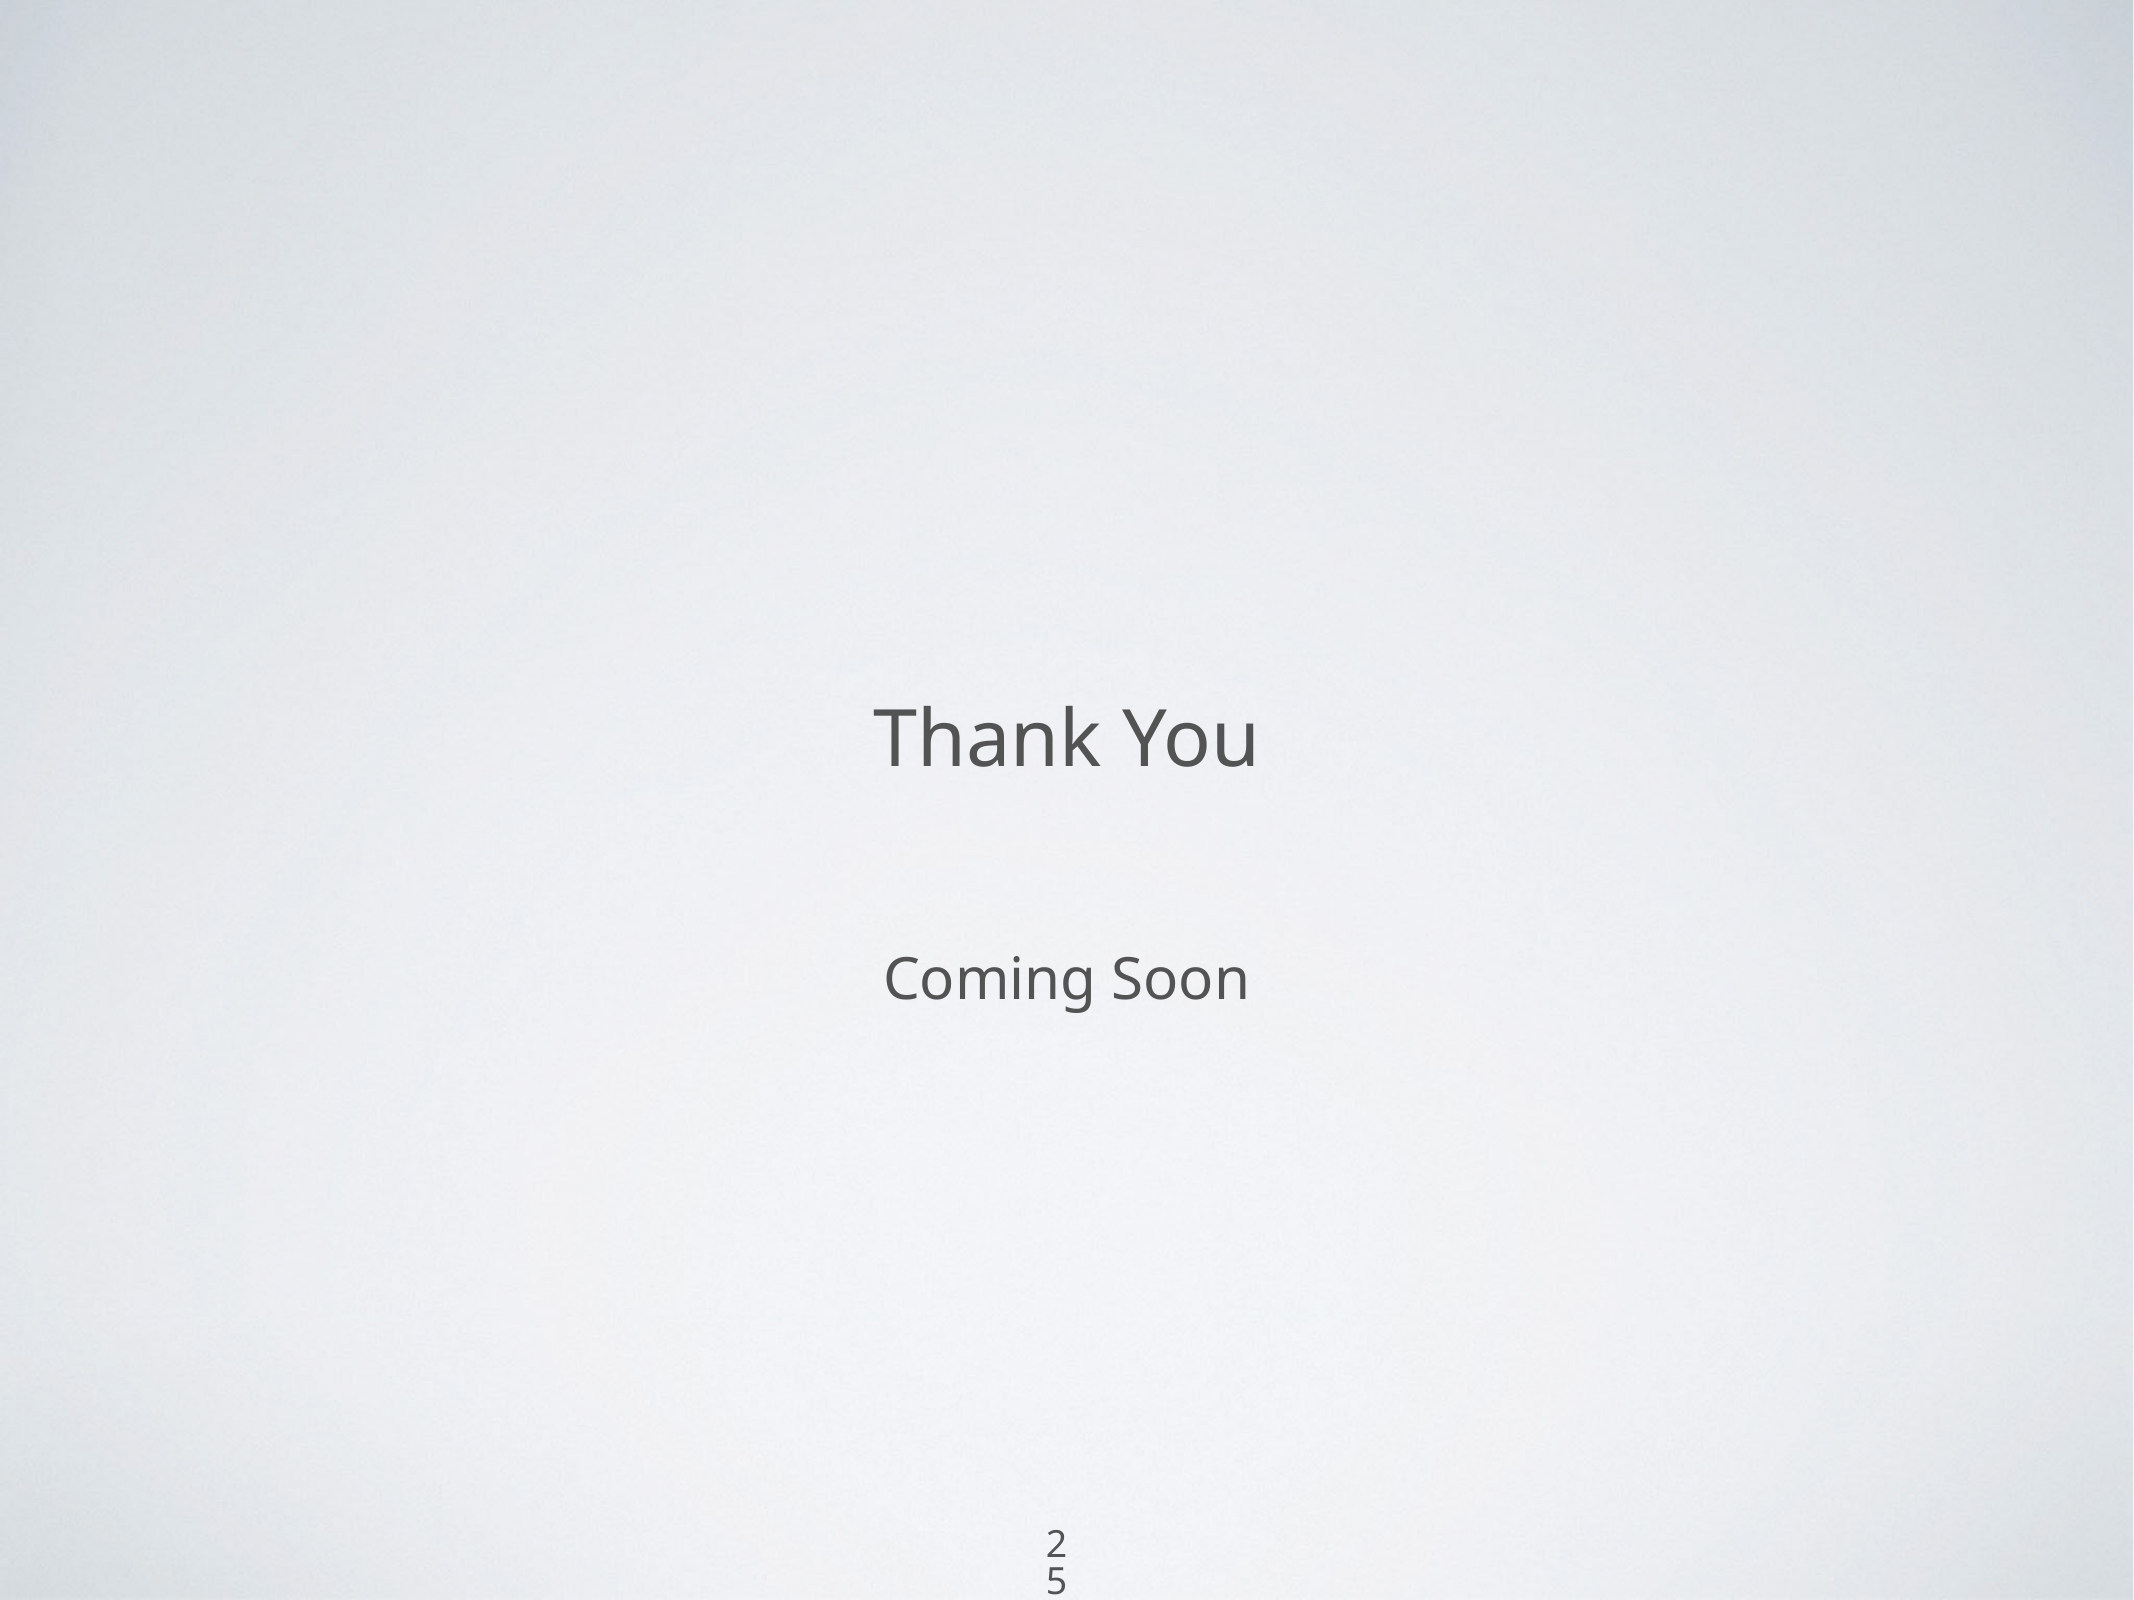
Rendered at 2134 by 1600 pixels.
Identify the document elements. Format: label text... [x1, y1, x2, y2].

list Coming Soon [207, 932, 1926, 1018]
picture [0, 0, 2134, 1600]
list Thank You [207, 680, 1926, 788]
slide_number 25 [1036, 1520, 1095, 1580]
